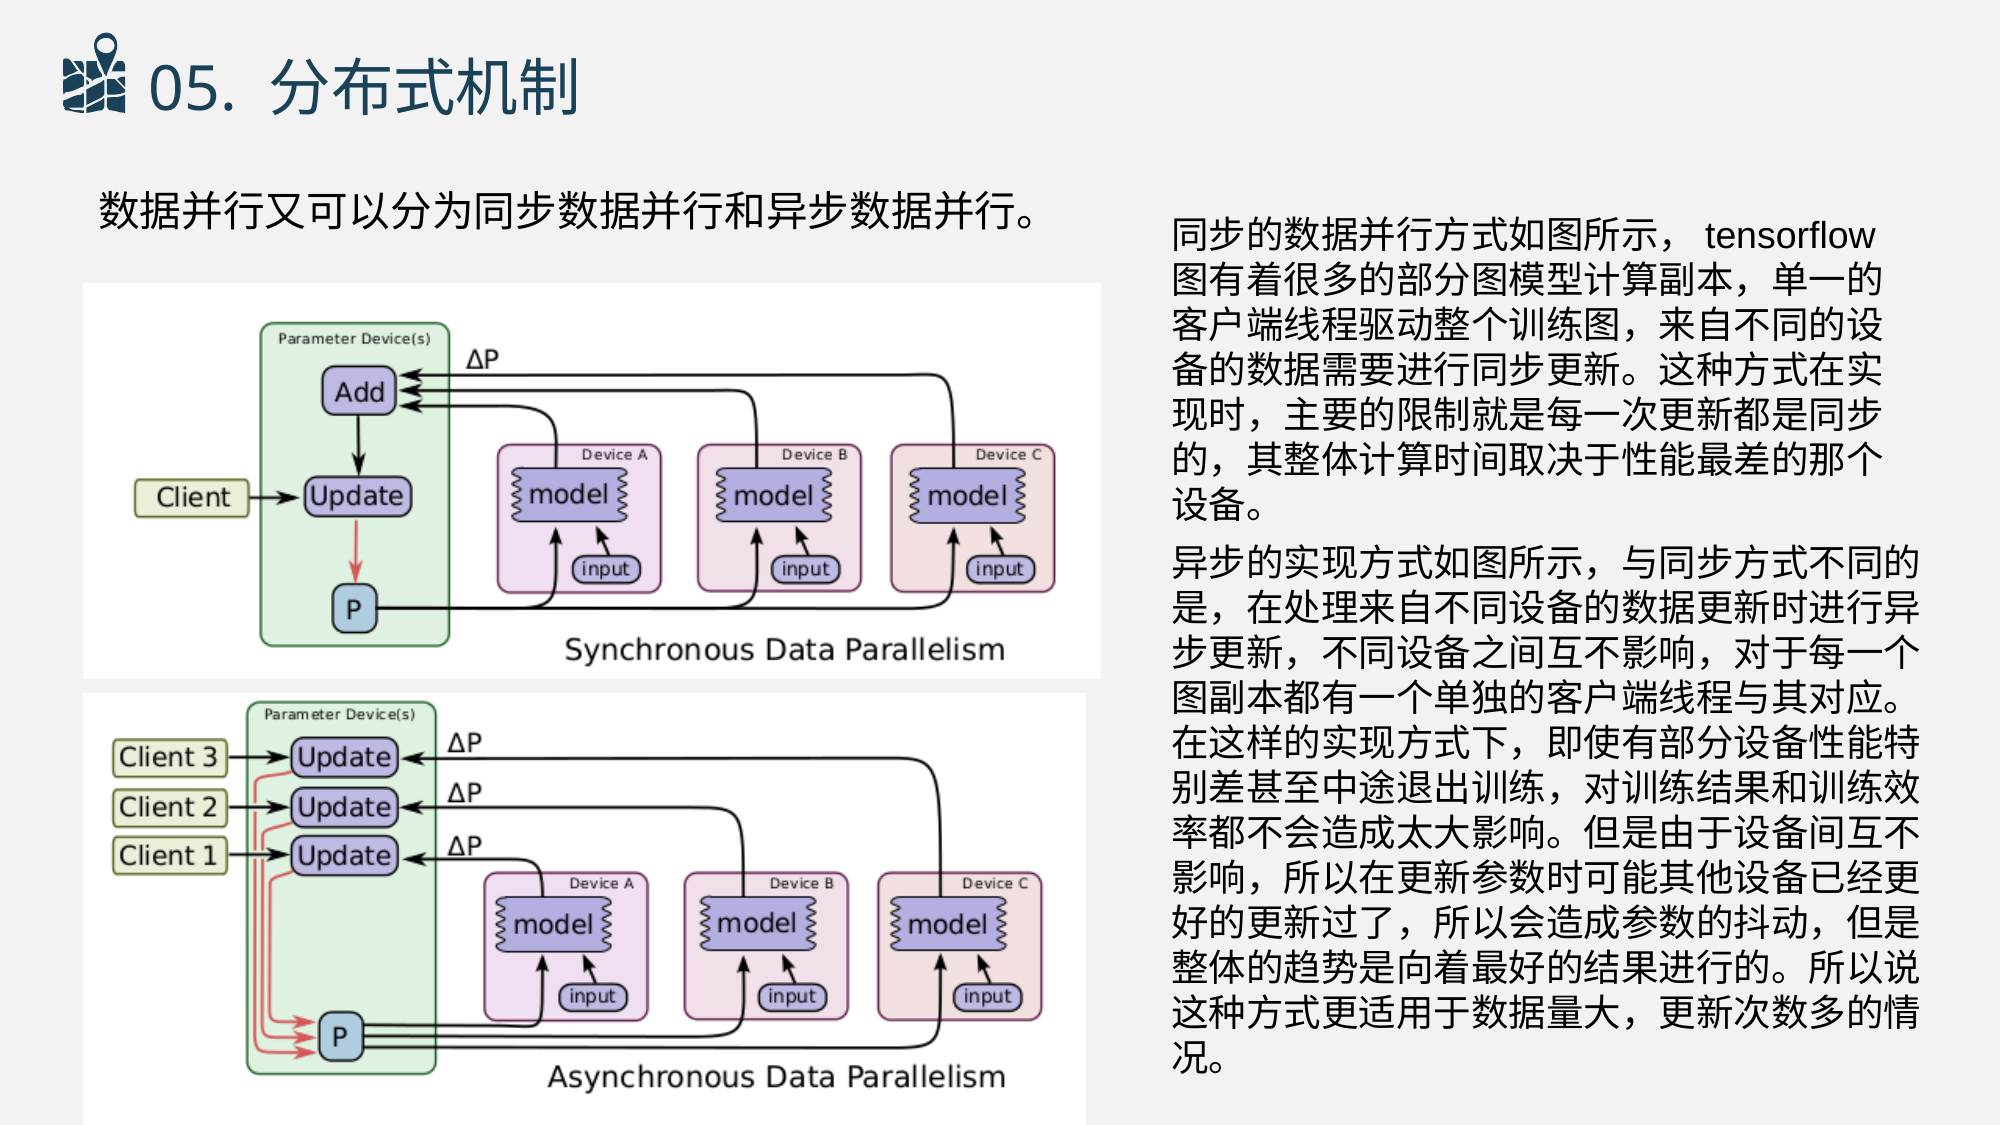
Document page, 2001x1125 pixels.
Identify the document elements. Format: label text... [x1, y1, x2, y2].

text_box [106, 94, 126, 113]
text_box [86, 61, 102, 82]
picture [83, 693, 1086, 1125]
text_box 05. 分布式机制 [134, 40, 1035, 130]
text_box 数据并行又可以分为同步数据并行和异步数据并行。 [83, 177, 1635, 282]
picture [83, 283, 1101, 679]
text_box [106, 76, 126, 95]
text_box [110, 61, 126, 74]
text_box [86, 79, 105, 113]
text_box [63, 58, 84, 95]
text_box [63, 92, 84, 113]
text_box 同步的数据并行方式如图所示，tensorflow图有着很多的部分图模型计算副本，单一的客户端线程驱动整个训练图，来自不同的设备的数据需要进行同步更新。这种方式在实现时，主要的限制就是每一次更新都是同步的，其整体计算时间取决于性能最差的那个设备。 [1156, 203, 1924, 531]
text_box [94, 32, 118, 76]
text_box 异步的实现方式如图所示，与同步方式不同的是，在处理来自不同设备的数据更新时进行异步更新，不同设备之间互不影响，对于每一个图副本都有一个单独的客户端线程与其对应。在这样的实现方式下，即使有部分设备性能特别差甚至中途退出训练，对训练结果和训练效率都不会造成太大影响。但是由于设备间互不影响，所以在更新参数时可能其他设备已经更好的更新过了，所以会造成参数的抖动，但是整体的趋势是向着最好的结果进行的。所以说这种方式更适用于数据量大，更新次数多的情况。 [1156, 531, 1961, 1087]
